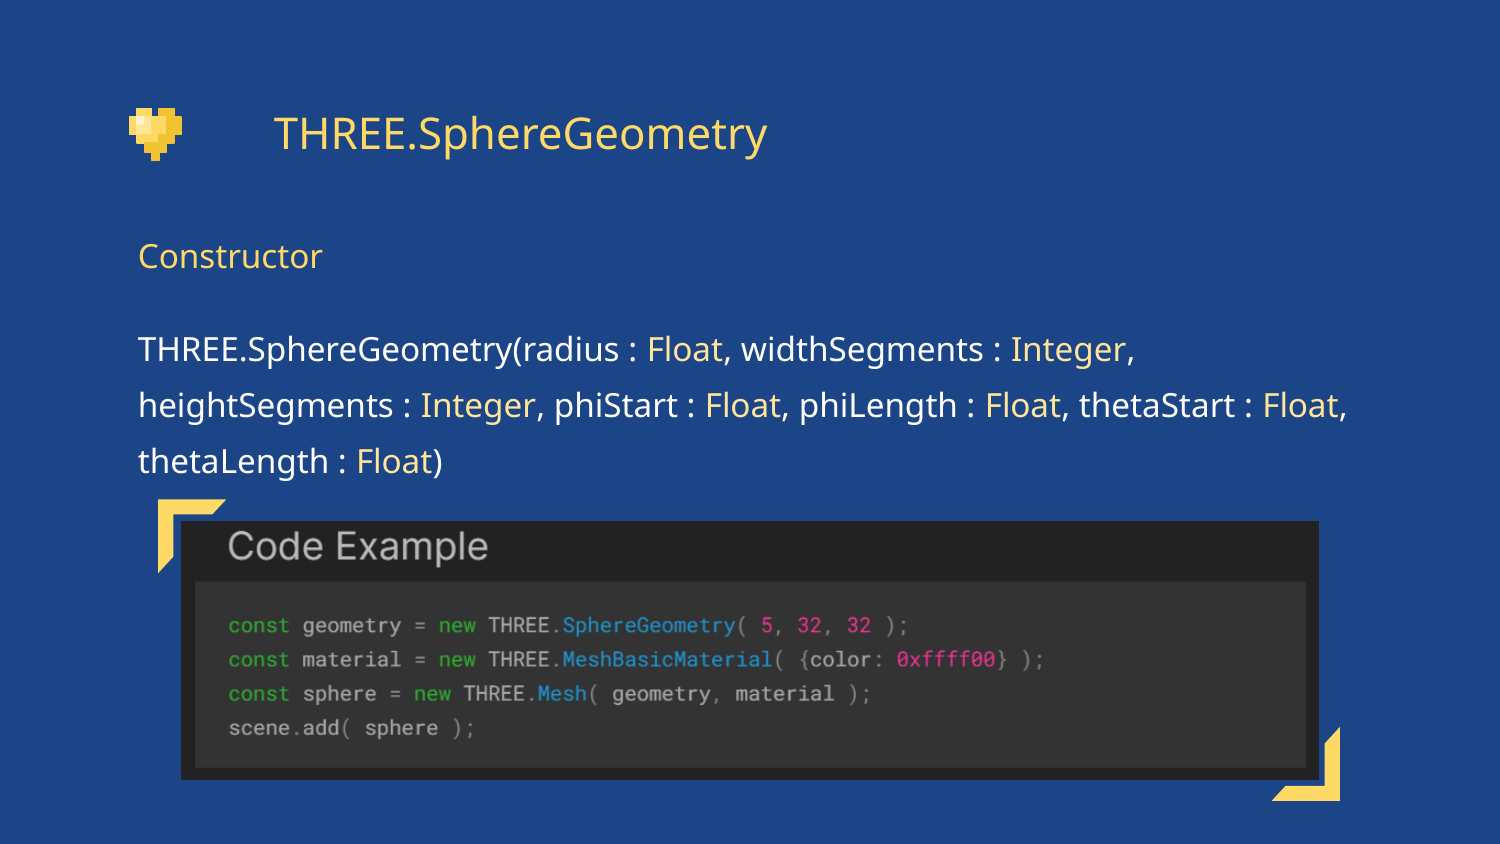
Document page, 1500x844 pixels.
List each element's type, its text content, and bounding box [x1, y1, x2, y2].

picture [181, 521, 1319, 781]
title THREE.SphereGeometry [181, 79, 861, 174]
text_box [1271, 727, 1340, 801]
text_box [129, 108, 182, 161]
text_box [158, 499, 227, 574]
list Constructor THREE.SphereGeometry(radius : Float, widthSegments : Integer, heightSegments : Integer, phiStart : Float, phiLength : Float, thetaStart : Float, thetaLength : Float) [122, 219, 1429, 624]
